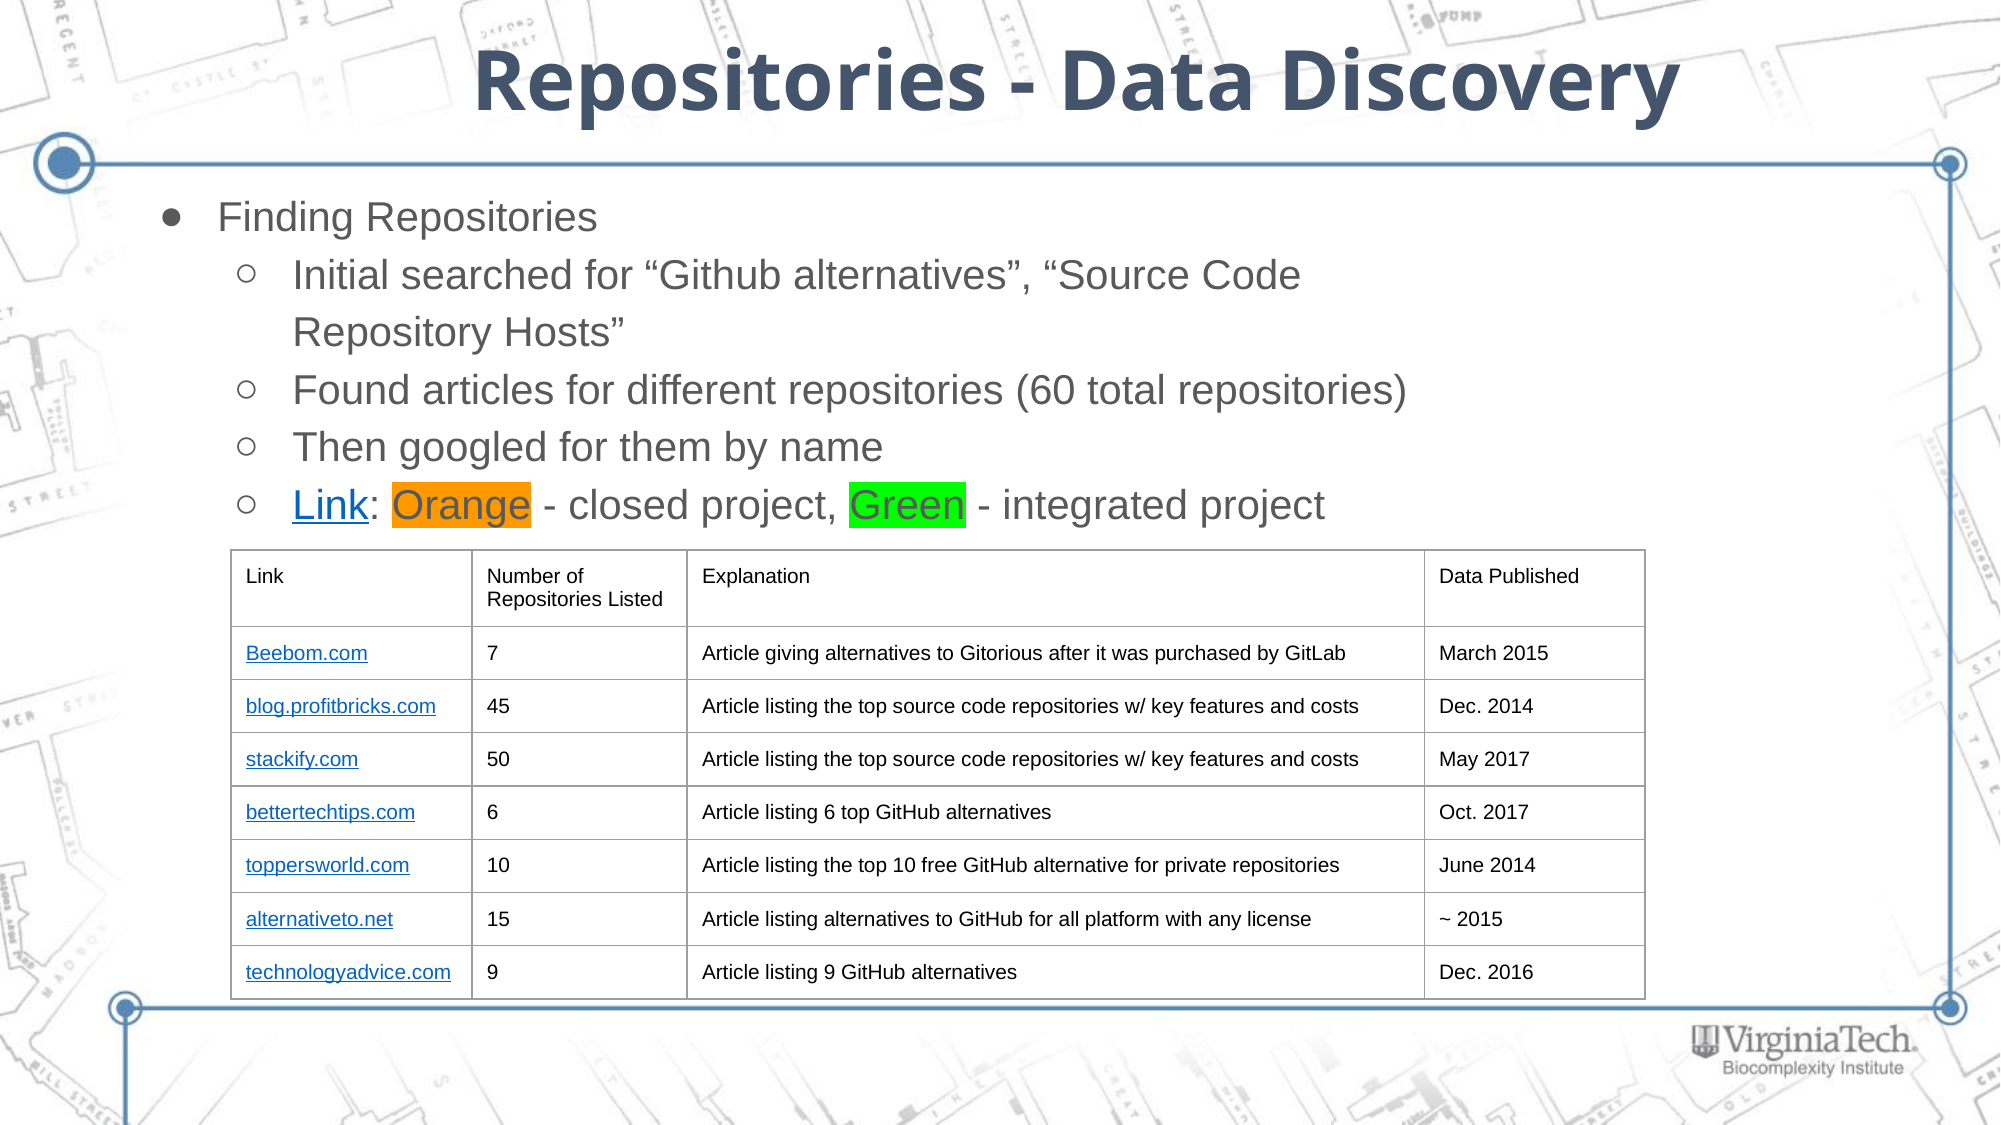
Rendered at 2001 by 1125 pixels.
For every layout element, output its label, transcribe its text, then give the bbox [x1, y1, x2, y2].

text_box Finding Repositories Initial searched for “Github alternatives”, “Source Code Repository Hosts” Found articles for different repositories (60 total repositories) Then googled for them by name Link: Orange - closed project, Green - integrated project [127, 167, 1525, 453]
table_cell blog.profitbricks.com [232, 680, 471, 732]
picture [0, 0, 2001, 1125]
table_cell 10 [473, 840, 686, 892]
table_cell 50 [473, 733, 686, 785]
title Repositories - Data Discovery [72, 0, 1931, 168]
table_cell Article listing the top source code repositories w/ key features and costs [688, 680, 1424, 732]
table_cell technologyadvice.com [232, 946, 471, 998]
table_cell bettertechtips.com [232, 787, 471, 839]
table_cell Article listing 6 top GitHub alternatives [688, 787, 1424, 839]
table_cell stackify.com [232, 733, 471, 785]
table_cell 7 [473, 627, 686, 679]
table_cell Dec. 2016 [1425, 946, 1644, 998]
table_cell Dec. 2014 [1425, 680, 1644, 732]
table_cell Article listing 9 GitHub alternatives [688, 946, 1424, 998]
table_cell June 2014 [1425, 840, 1644, 892]
table_cell March 2015 [1425, 627, 1644, 679]
table_cell alternativeto.net [232, 893, 471, 945]
table_cell 15 [473, 893, 686, 945]
table_cell Beebom.com [232, 627, 471, 679]
table_cell Article giving alternatives to Gitorious after it was purchased by GitLab [688, 627, 1424, 679]
table_cell ~ 2015 [1425, 893, 1644, 945]
table_cell 9 [473, 946, 686, 998]
table_cell 6 [473, 787, 686, 839]
table_header Explanation [688, 551, 1424, 626]
table_header Link [232, 551, 471, 626]
table_cell Article listing alternatives to GitHub for all platform with any license [688, 893, 1424, 945]
table_header Data Published [1425, 551, 1644, 626]
table_cell 45 [473, 680, 686, 732]
table_header Number of Repositories Listed [473, 551, 686, 626]
table_cell Article listing the top source code repositories w/ key features and costs [688, 733, 1424, 785]
table_cell May 2017 [1425, 733, 1644, 785]
table_cell toppersworld.com [232, 840, 471, 892]
table_cell Article listing the top 10 free GitHub alternative for private repositories [688, 840, 1424, 892]
table_cell Oct. 2017 [1425, 787, 1644, 839]
